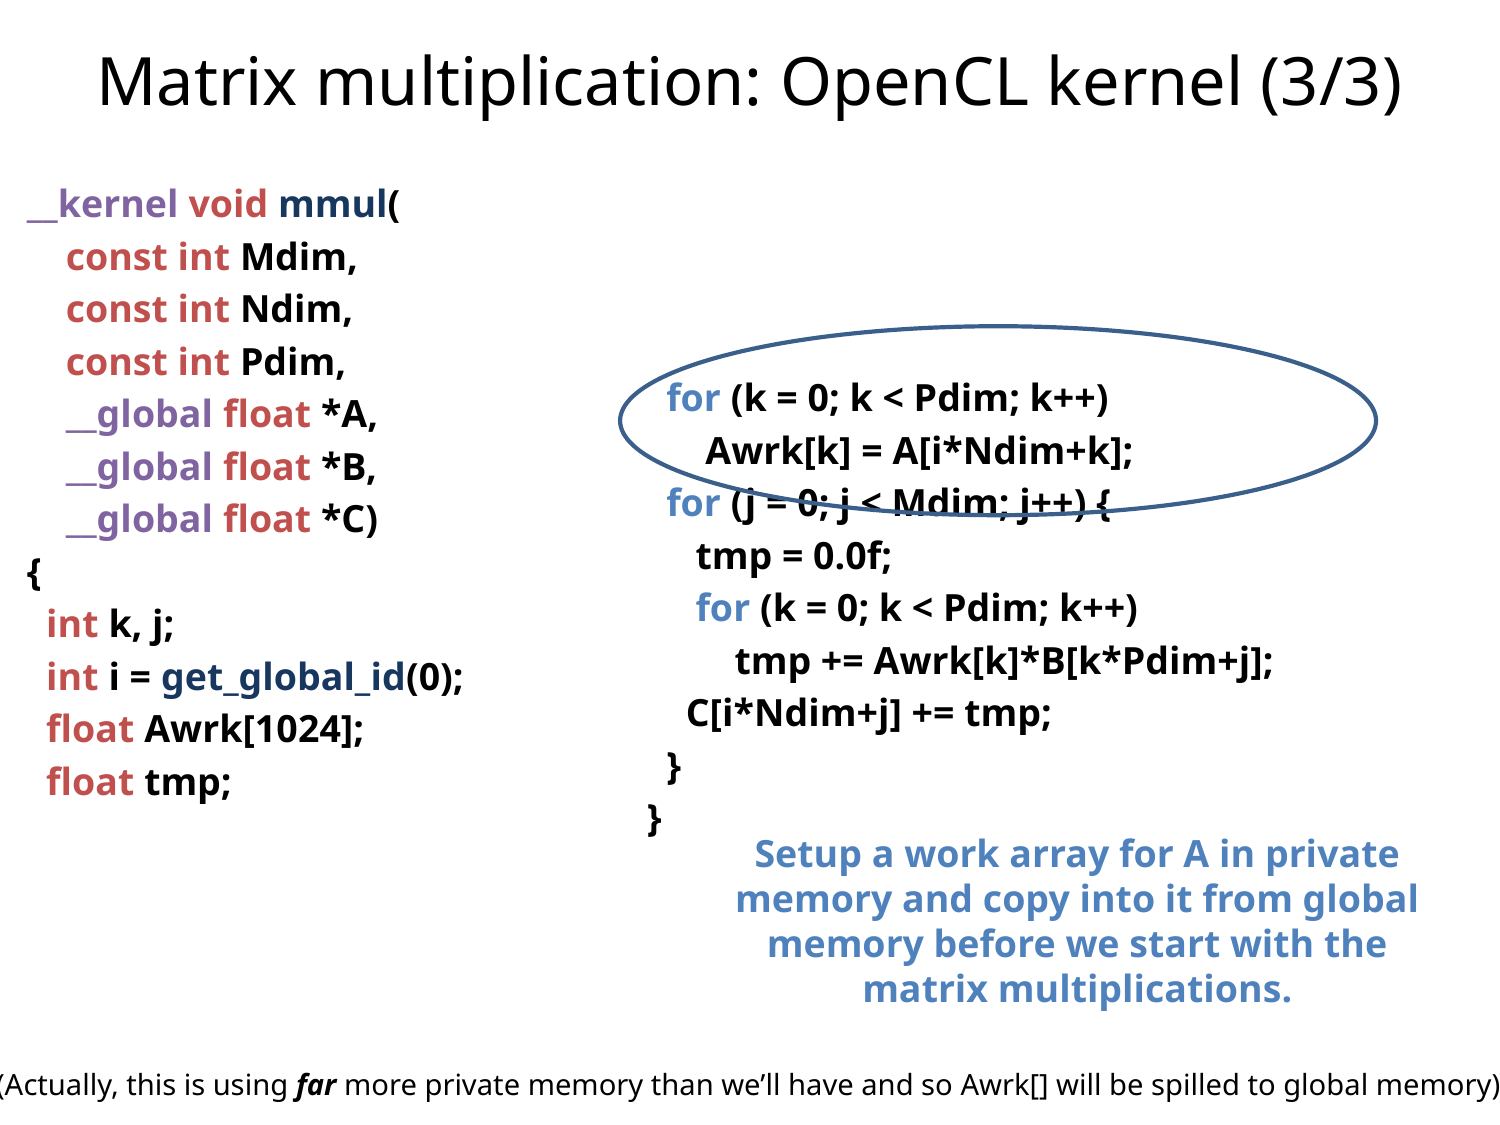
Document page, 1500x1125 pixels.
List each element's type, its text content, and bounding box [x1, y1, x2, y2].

text_box for (k = 0; k < Pdim; k++) Awrk[k] = A[i*Ndim+k]; for (j = 0; j < Mdim; j++) { tmp = 0.0f; for (k = 0; k < Pdim; k++) tmp += Awrk[k]*B[k*Pdim+j]; C[i*Ndim+j] += tmp; } } [631, 314, 1495, 1000]
text_box (Actually, this is using far more private memory than we’ll have and so Awrk[] will be spilled to global memory) [0, 1058, 1500, 1109]
list __kernel void mmul( const int Mdim, const int Ndim, const int Pdim, __global float *A, __global float *B, __global float *C) { int k, j; int i = get_global_id(0); float Awrk[1024]; float tmp; [11, 172, 656, 921]
text_box [617, 324, 1379, 518]
text_box Setup a work array for A in private memory and copy into it from global memory before we start with the matrix multiplications. [684, 822, 1471, 1017]
title Matrix multiplication: OpenCL kernel (3/3) [17, 0, 1483, 173]
